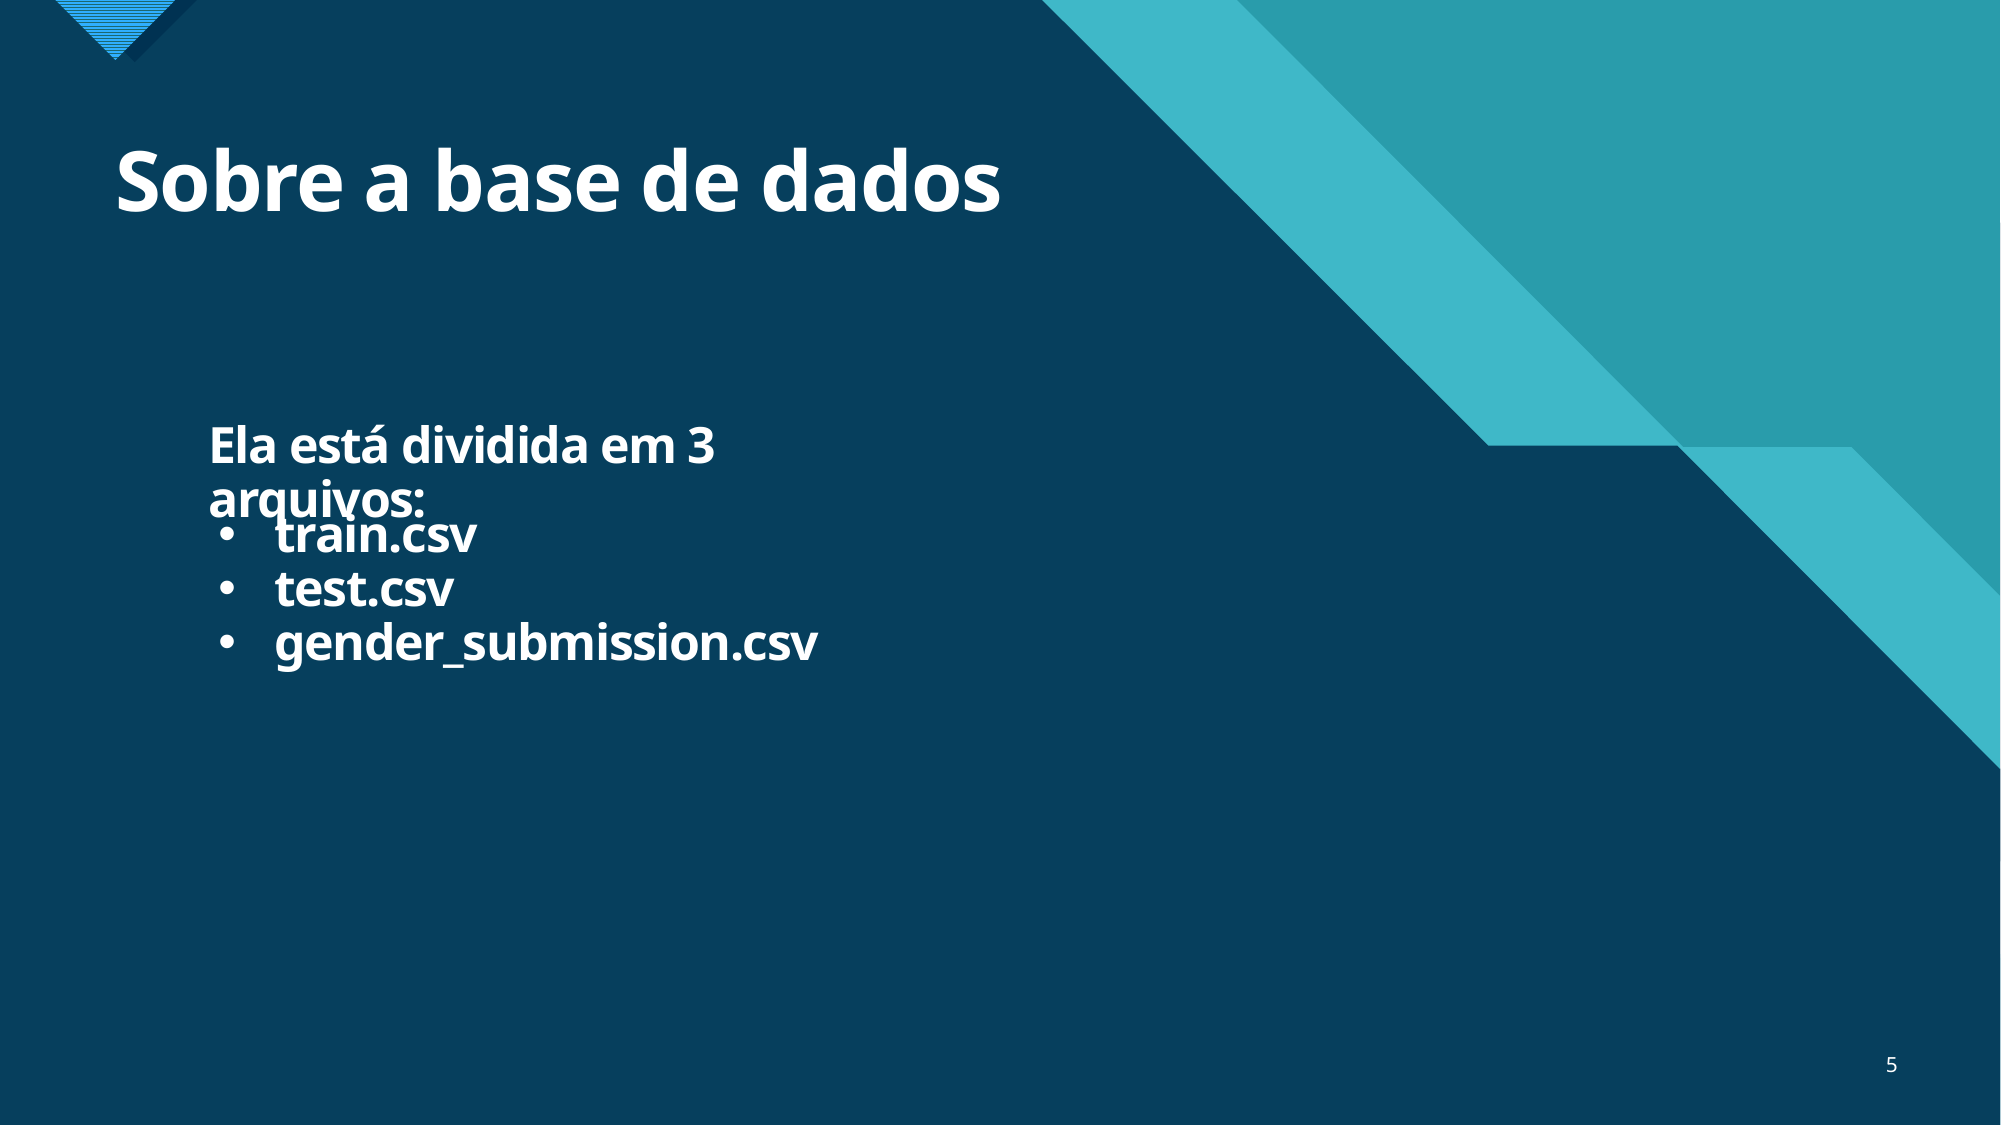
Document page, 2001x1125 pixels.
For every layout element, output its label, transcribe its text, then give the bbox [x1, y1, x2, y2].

title Sobre a base de dados [100, 131, 1941, 238]
text_box Ela está dividida em 3 arquivos: [193, 412, 887, 536]
text_box train.csv test.csv gender_submission.csv [203, 502, 897, 679]
slide_number 5 [1845, 1035, 1913, 1096]
